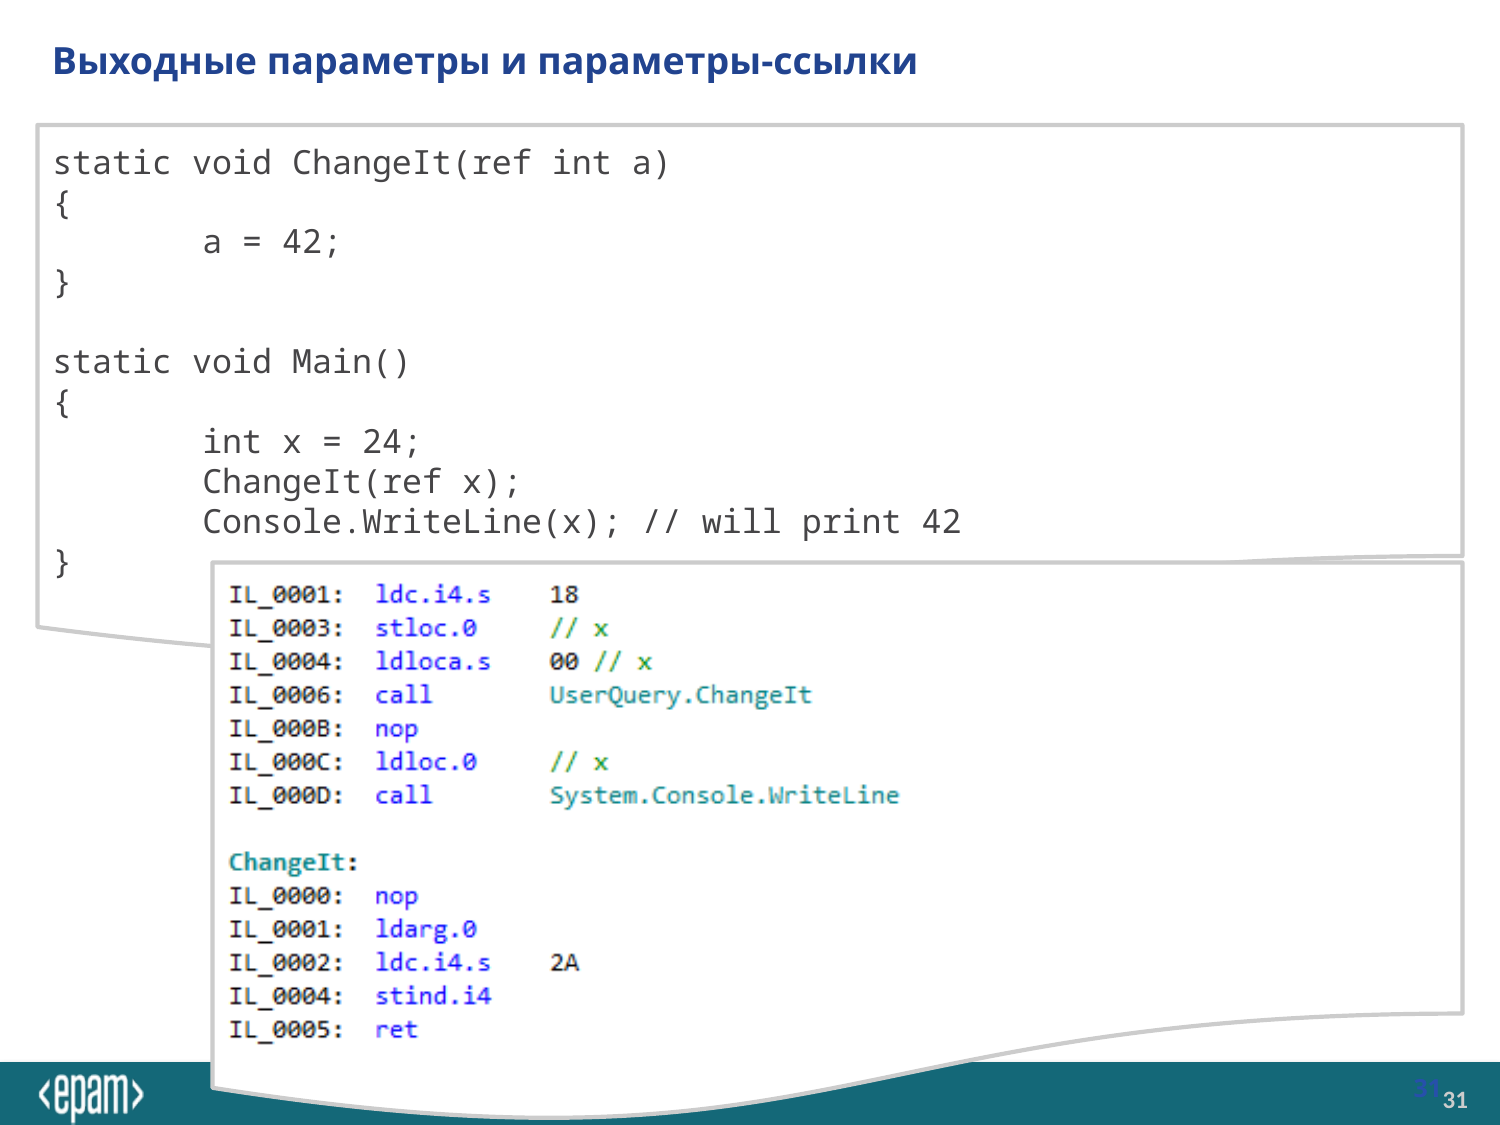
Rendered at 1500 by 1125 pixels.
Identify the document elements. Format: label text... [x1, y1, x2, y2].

picture [38, 1074, 144, 1125]
title Выходные параметры и параметры-ссылки [37, 29, 1469, 90]
text_box static void ChangeIt(ref int a) { a = 42; } static void Main() { int x = 24; ChangeIt(ref x); Console.WriteLine(x); // will print 42 } [35, 122, 1465, 648]
picture [224, 574, 938, 1057]
text_box [210, 560, 1465, 1120]
